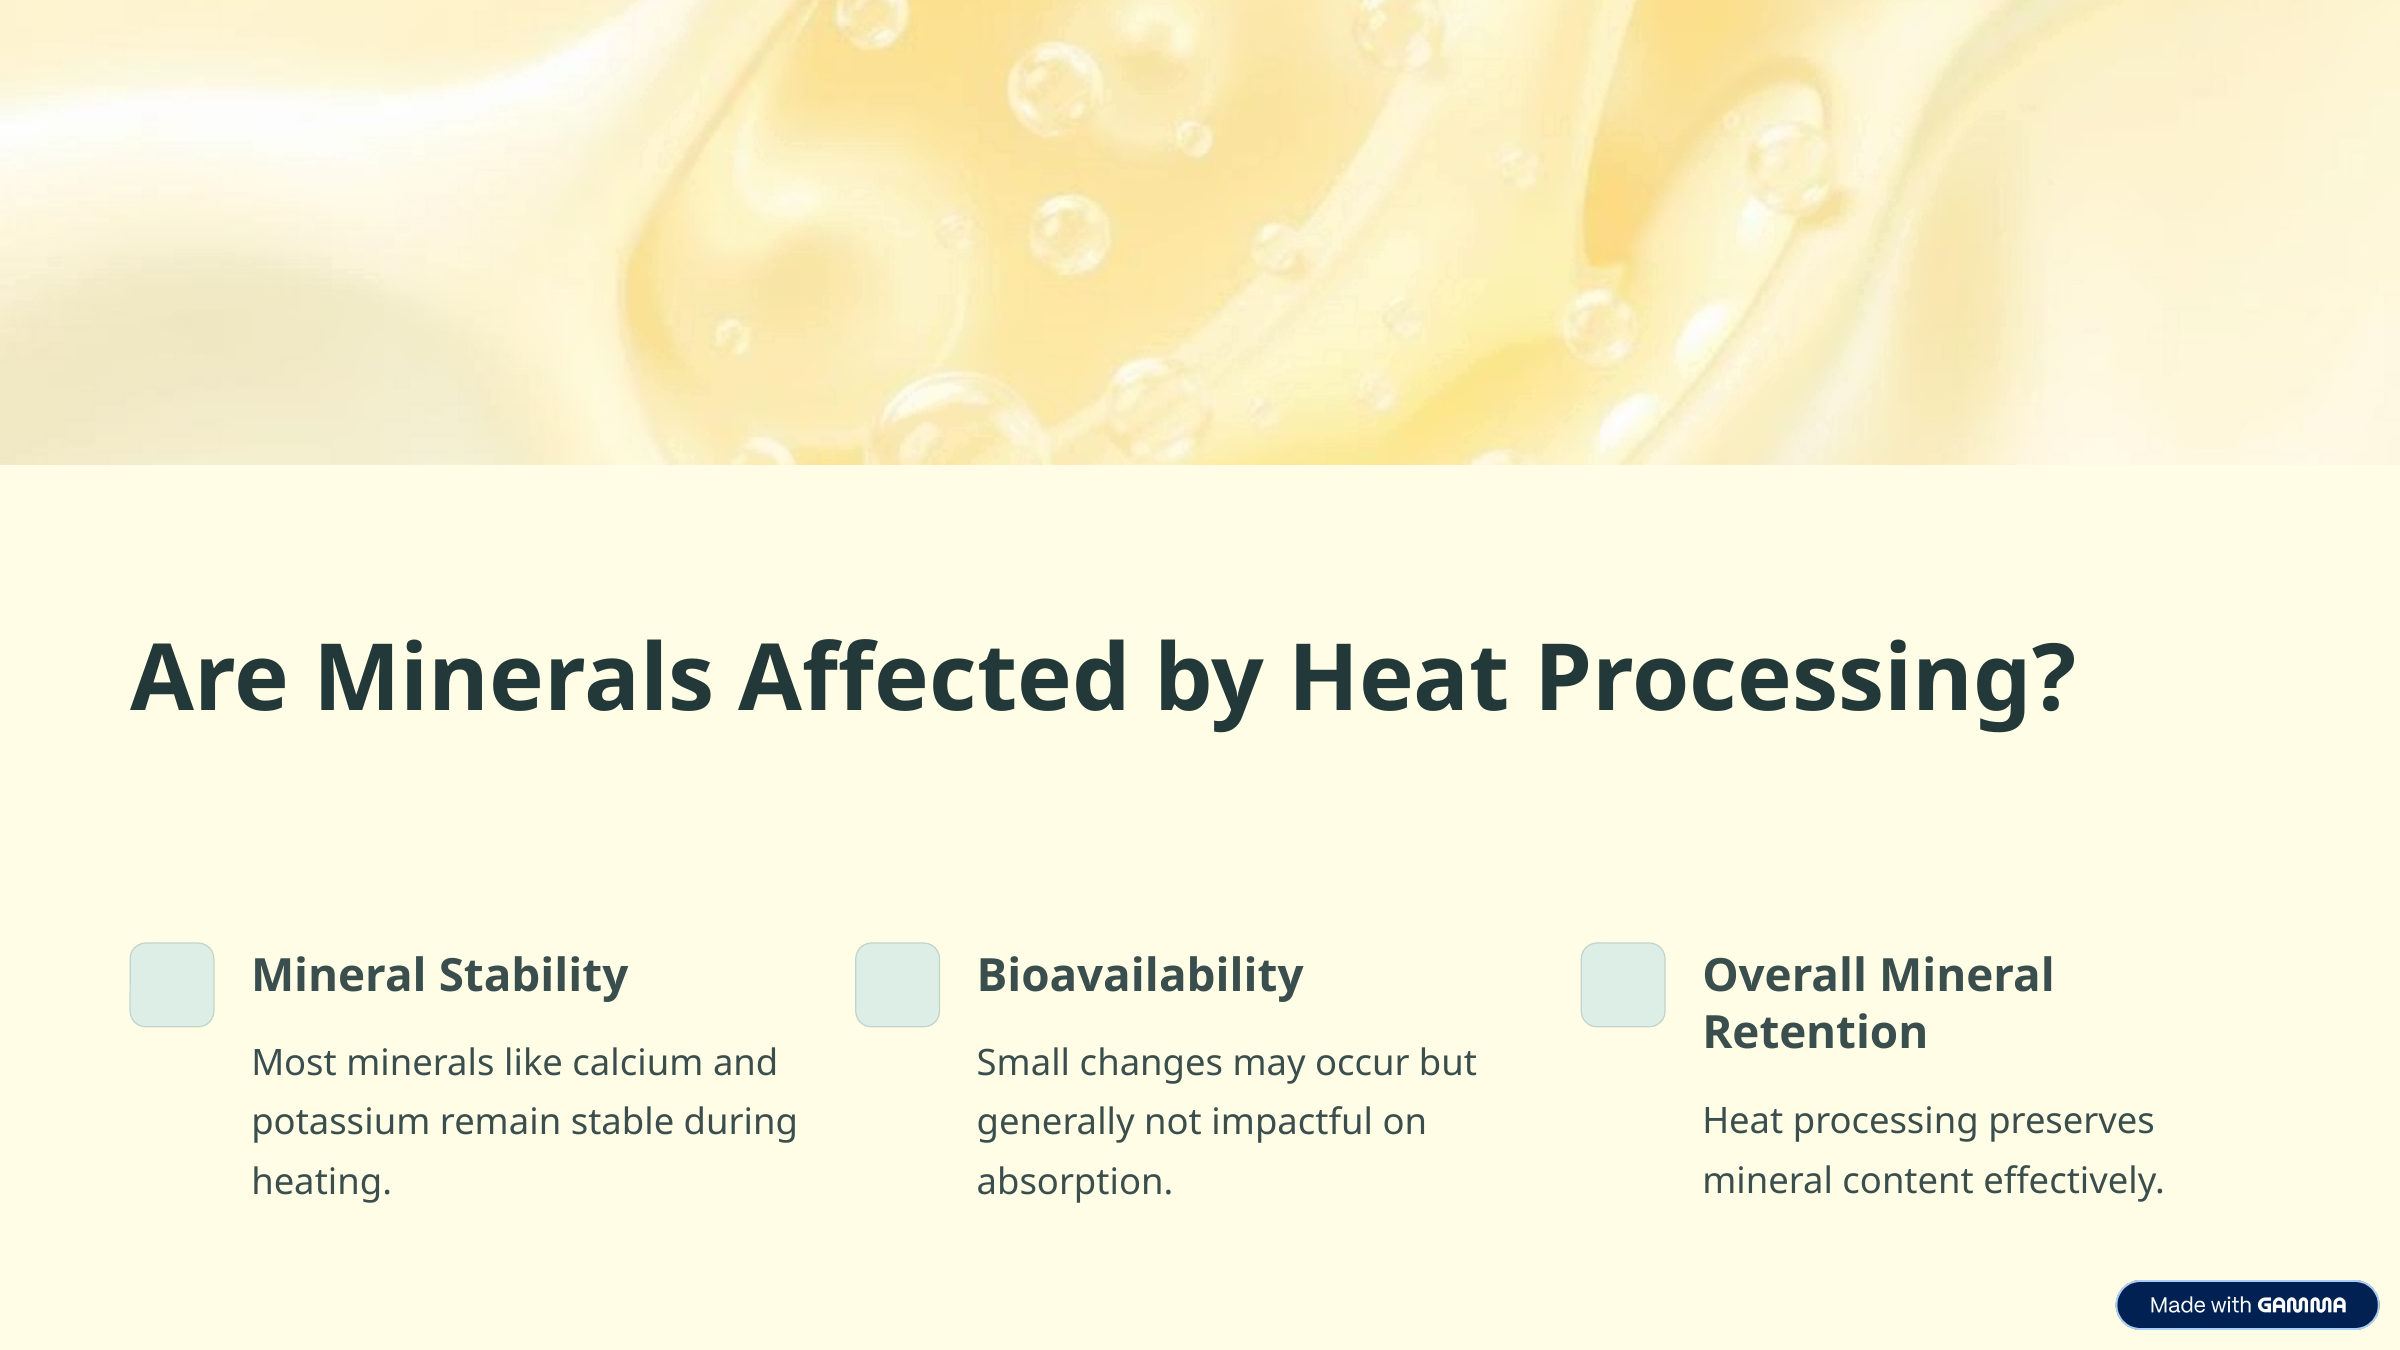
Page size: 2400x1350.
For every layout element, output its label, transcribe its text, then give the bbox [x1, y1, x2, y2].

text_box Mineral Stability [251, 943, 717, 1002]
picture [0, 0, 2400, 466]
picture [2106, 1271, 2389, 1339]
text_box Overall Mineral Retention [1702, 943, 2270, 1060]
text_box [130, 942, 214, 1027]
text_box [1581, 942, 1666, 1027]
text_box Bioavailability [976, 943, 1442, 1002]
text_box Are Minerals Affected by Heat Processing? [130, 612, 2270, 846]
text_box Small changes may occur but generally not impactful on absorption. [976, 1023, 1545, 1203]
text_box [855, 942, 940, 1027]
text_box Heat processing preserves mineral content effectively. [1702, 1081, 2270, 1201]
text_box Most minerals like calcium and potassium remain stable during heating. [251, 1023, 819, 1203]
